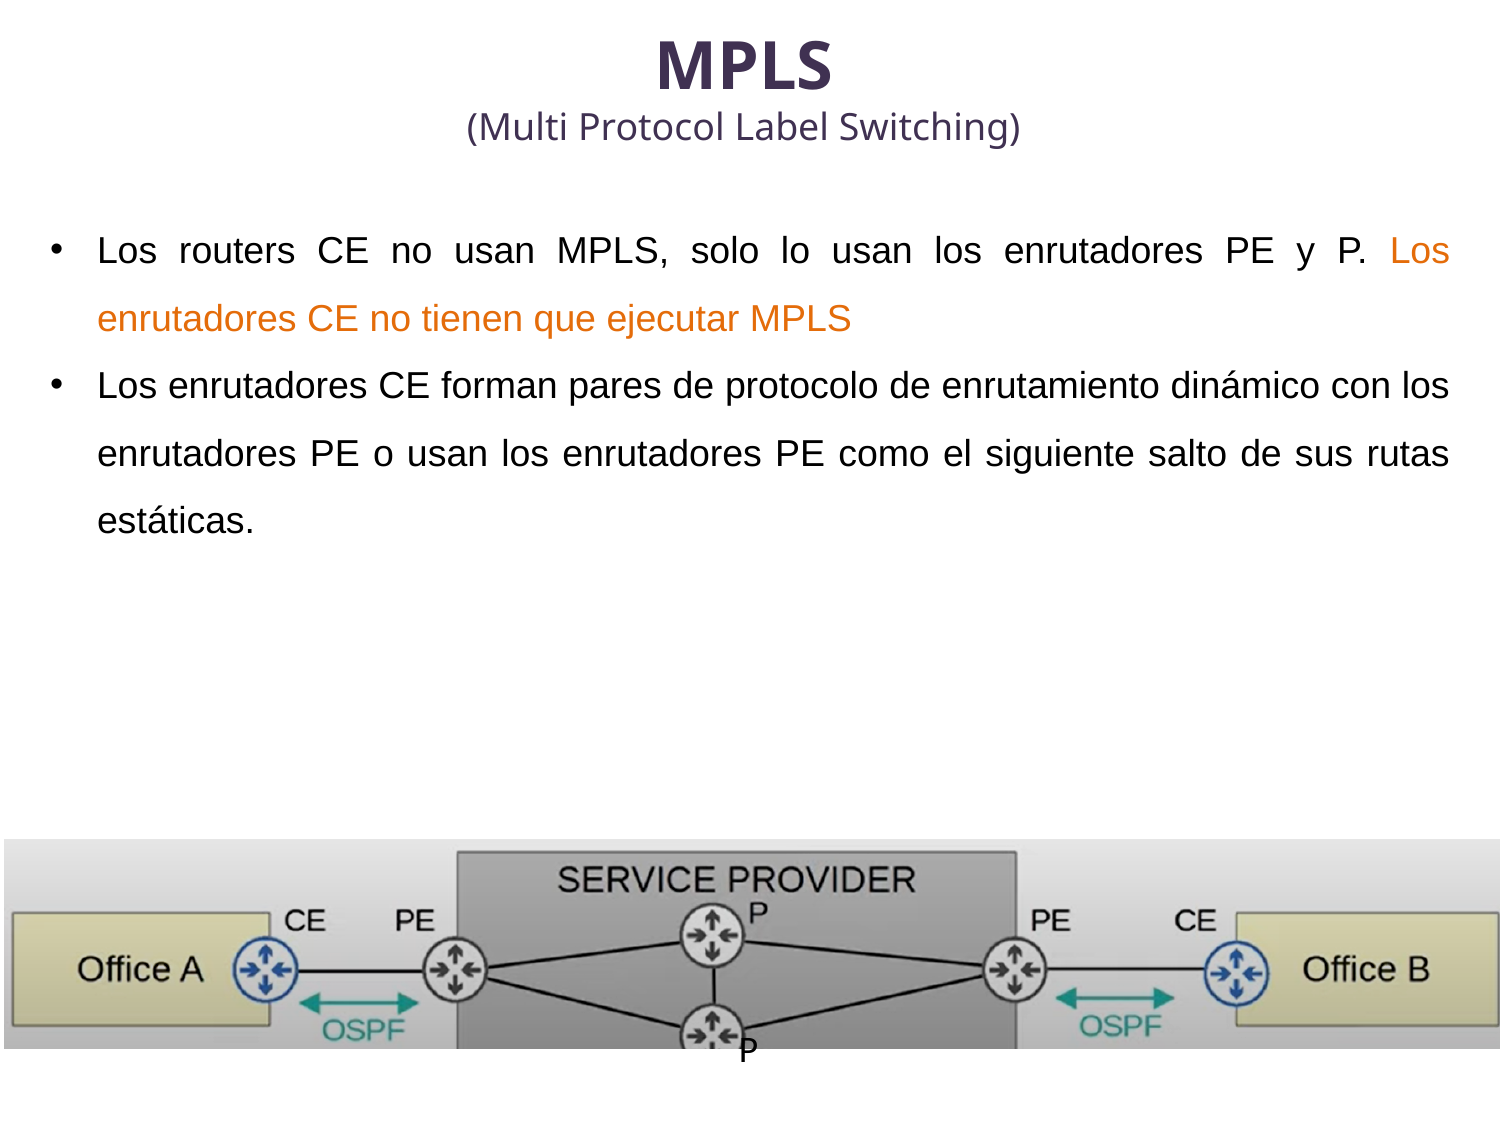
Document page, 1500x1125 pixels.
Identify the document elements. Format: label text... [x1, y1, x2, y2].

picture [3, 839, 1500, 1049]
text_box Los routers CE no usan MPLS, solo lo usan los enrutadores PE y P. Los enrutadores CE no tienen que ejecutar MPLS Los enrutadores CE forman pares de protocolo de enrutamiento dinámico con los enrutadores PE o usan los enrutadores PE como el siguiente salto de sus rutas estáticas. [35, 196, 1465, 616]
text_box P [724, 1057, 785, 1078]
text_box MPLS (Multi Protocol Label Switching) [125, 15, 1363, 156]
